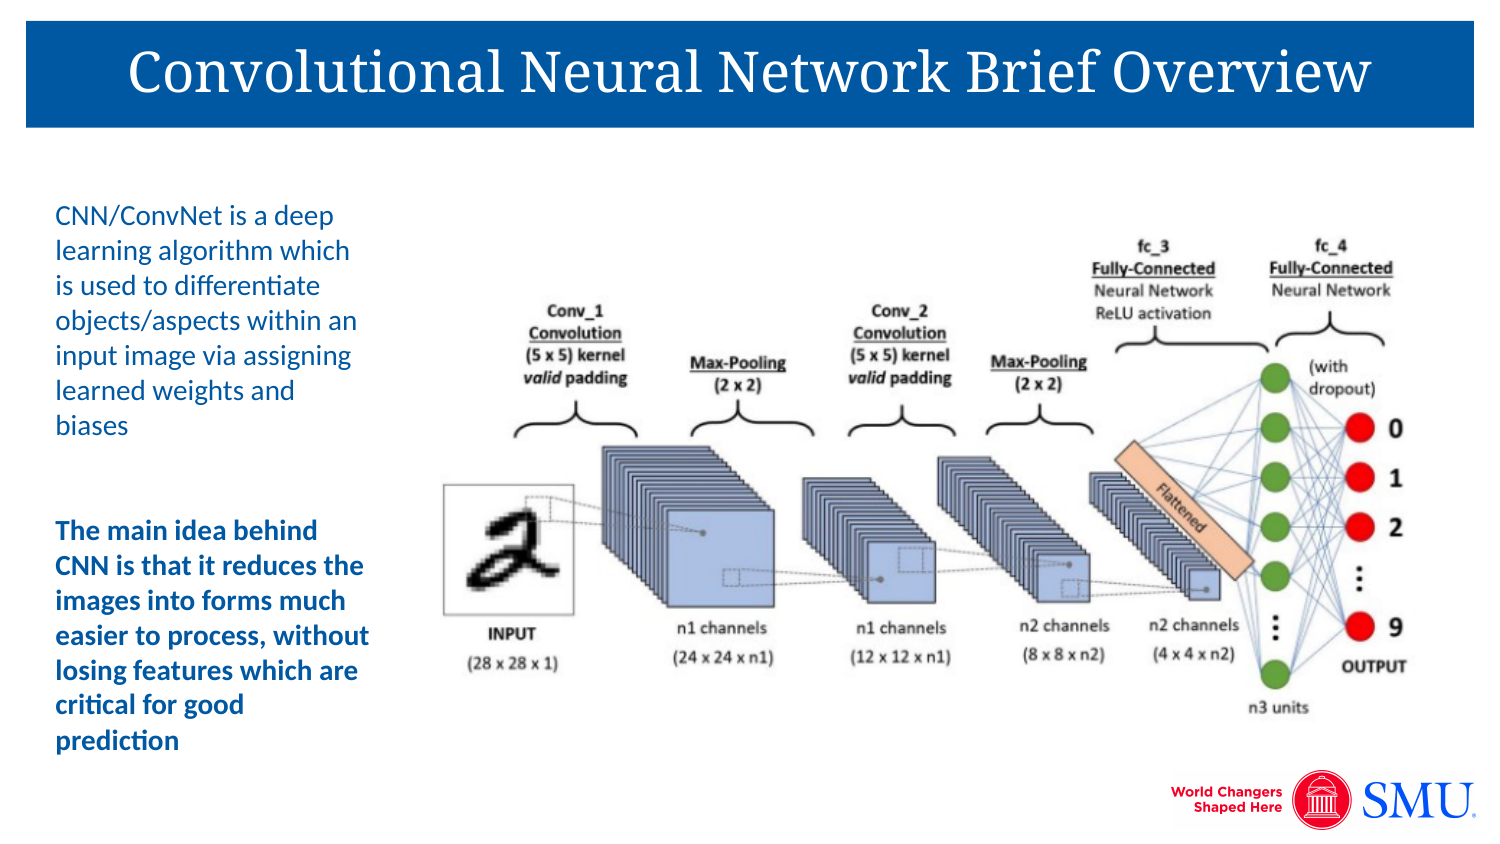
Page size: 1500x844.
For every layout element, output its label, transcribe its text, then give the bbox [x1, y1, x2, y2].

text_box Convolutional Neural Network Brief Overview [26, 20, 1474, 128]
text_box CNN/ConvNet is a deep learning algorithm which is used to differentiate objects/aspects within an input image via assigning learned weights and biases The main idea behind CNN is that it reduces the images into forms much easier to process, without losing features which are critical for good prediction [40, 189, 388, 764]
picture [1171, 770, 1476, 830]
picture [436, 196, 1460, 743]
